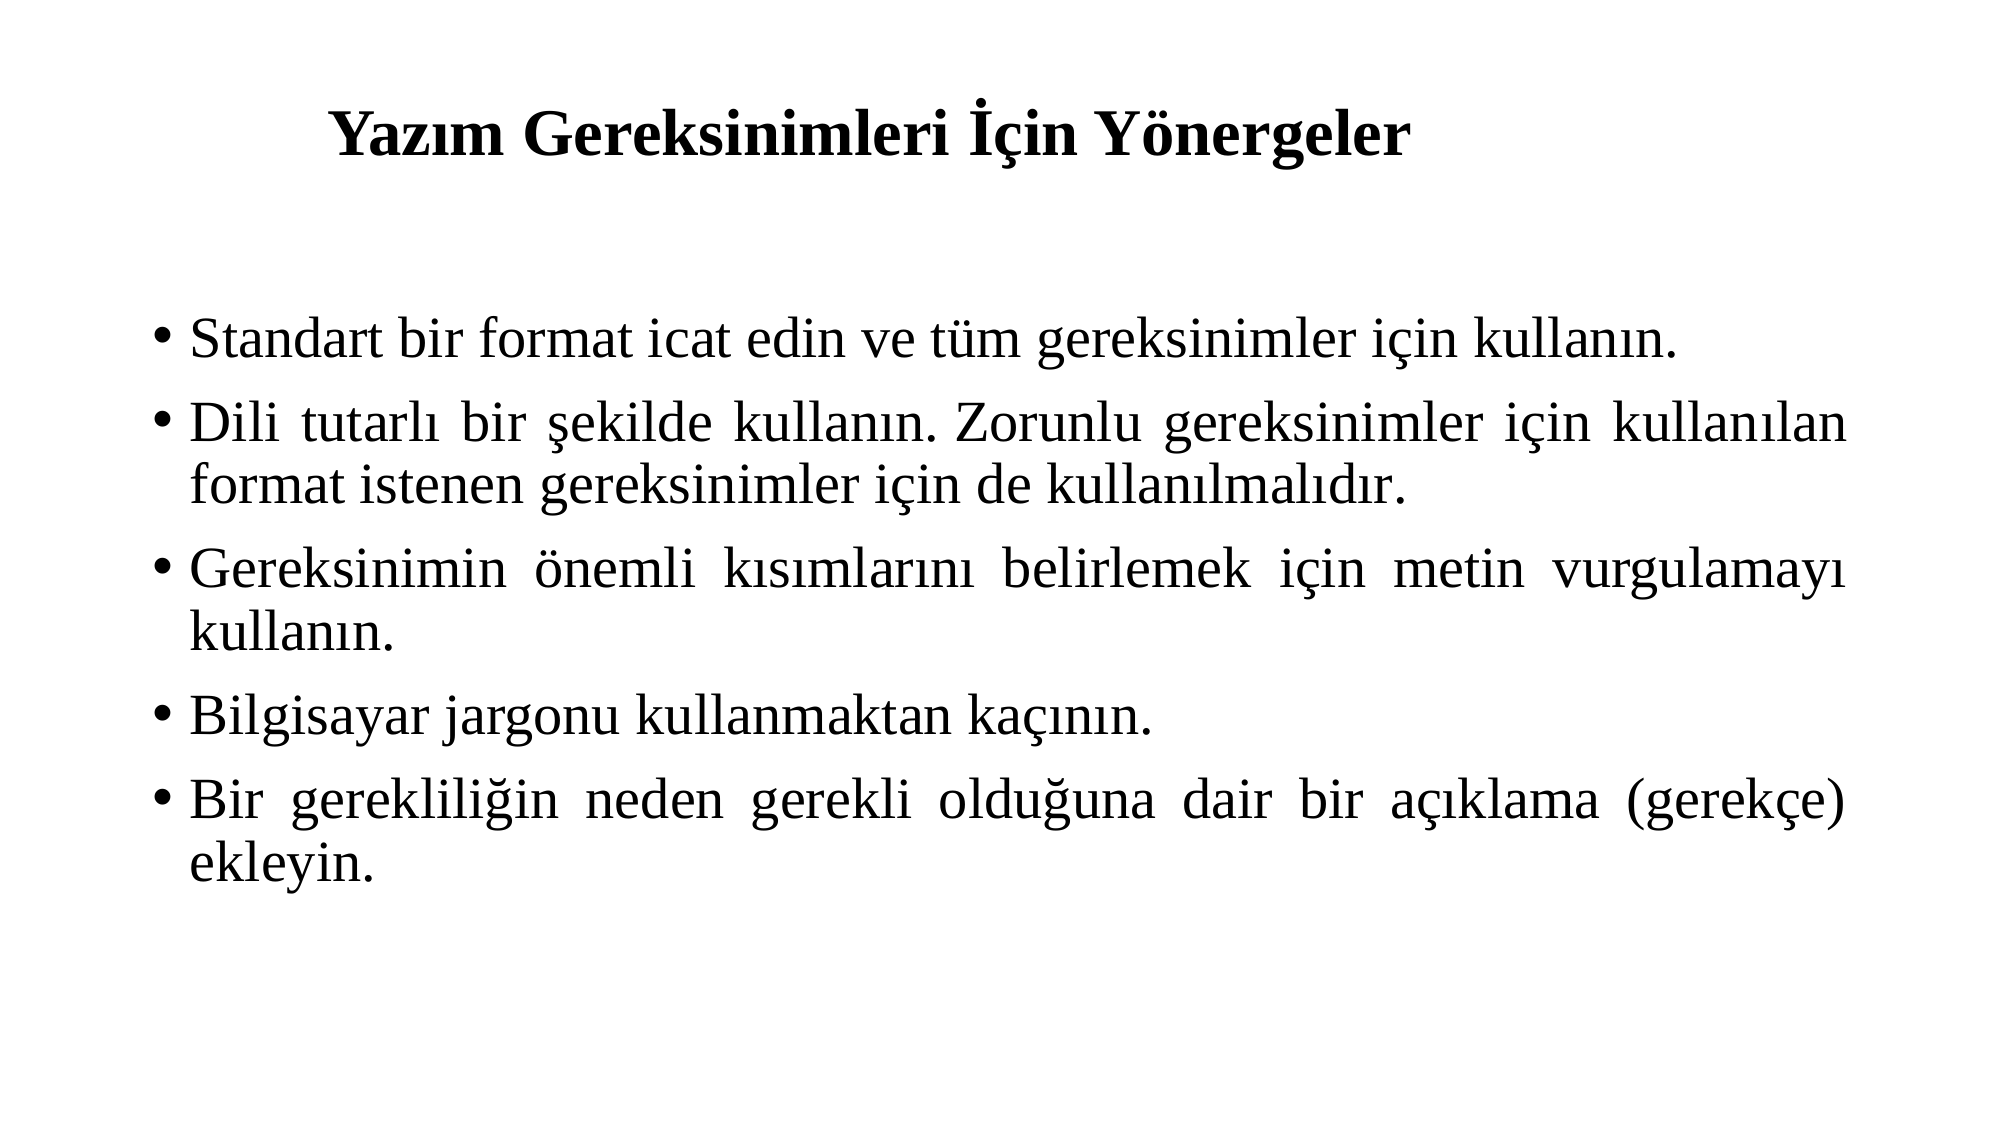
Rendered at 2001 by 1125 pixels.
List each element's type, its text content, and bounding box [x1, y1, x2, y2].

list Standart bir format icat edin ve tüm gereksinimler için kullanın. Dili tutarlı bir şekilde kullanın. Zorunlu gereksinimler için kullanılan format istenen gereksinimler için de kullanılmalıdır. Gereksinimin önemli kısımlarını belirlemek için metin vurgulamayı kullanın. Bilgisayar jargonu kullanmaktan kaçının. Bir gerekliliğin neden gerekli olduğuna dair bir açıklama (gerekçe) ekleyin. [137, 299, 1863, 1014]
title Yazım Gereksinimleri İçin Yönergeler [312, 43, 1663, 225]
